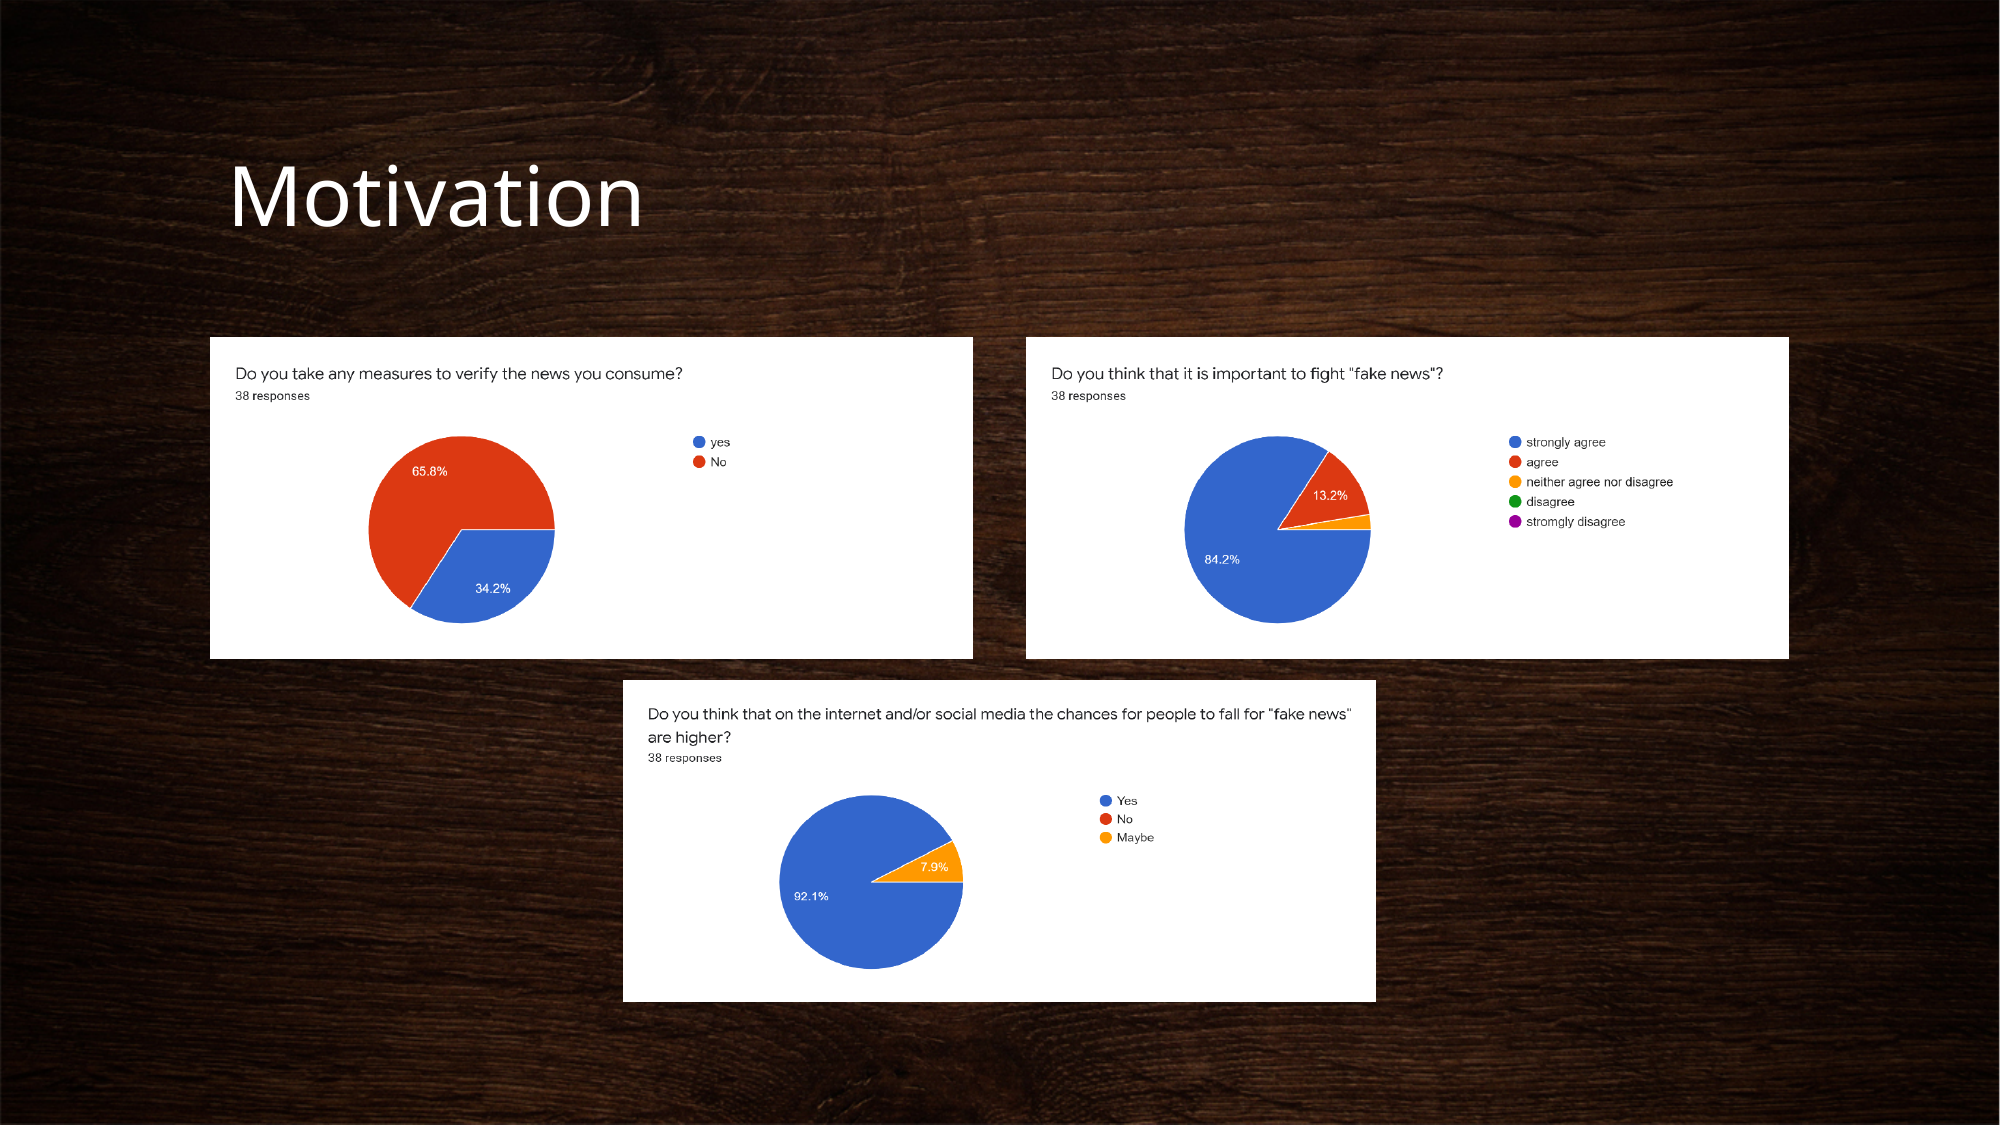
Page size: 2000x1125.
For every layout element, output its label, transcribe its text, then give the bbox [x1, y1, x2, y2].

picture [0, 0, 2000, 1125]
title Motivation [212, 62, 1788, 250]
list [1025, 336, 1790, 659]
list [209, 336, 974, 659]
